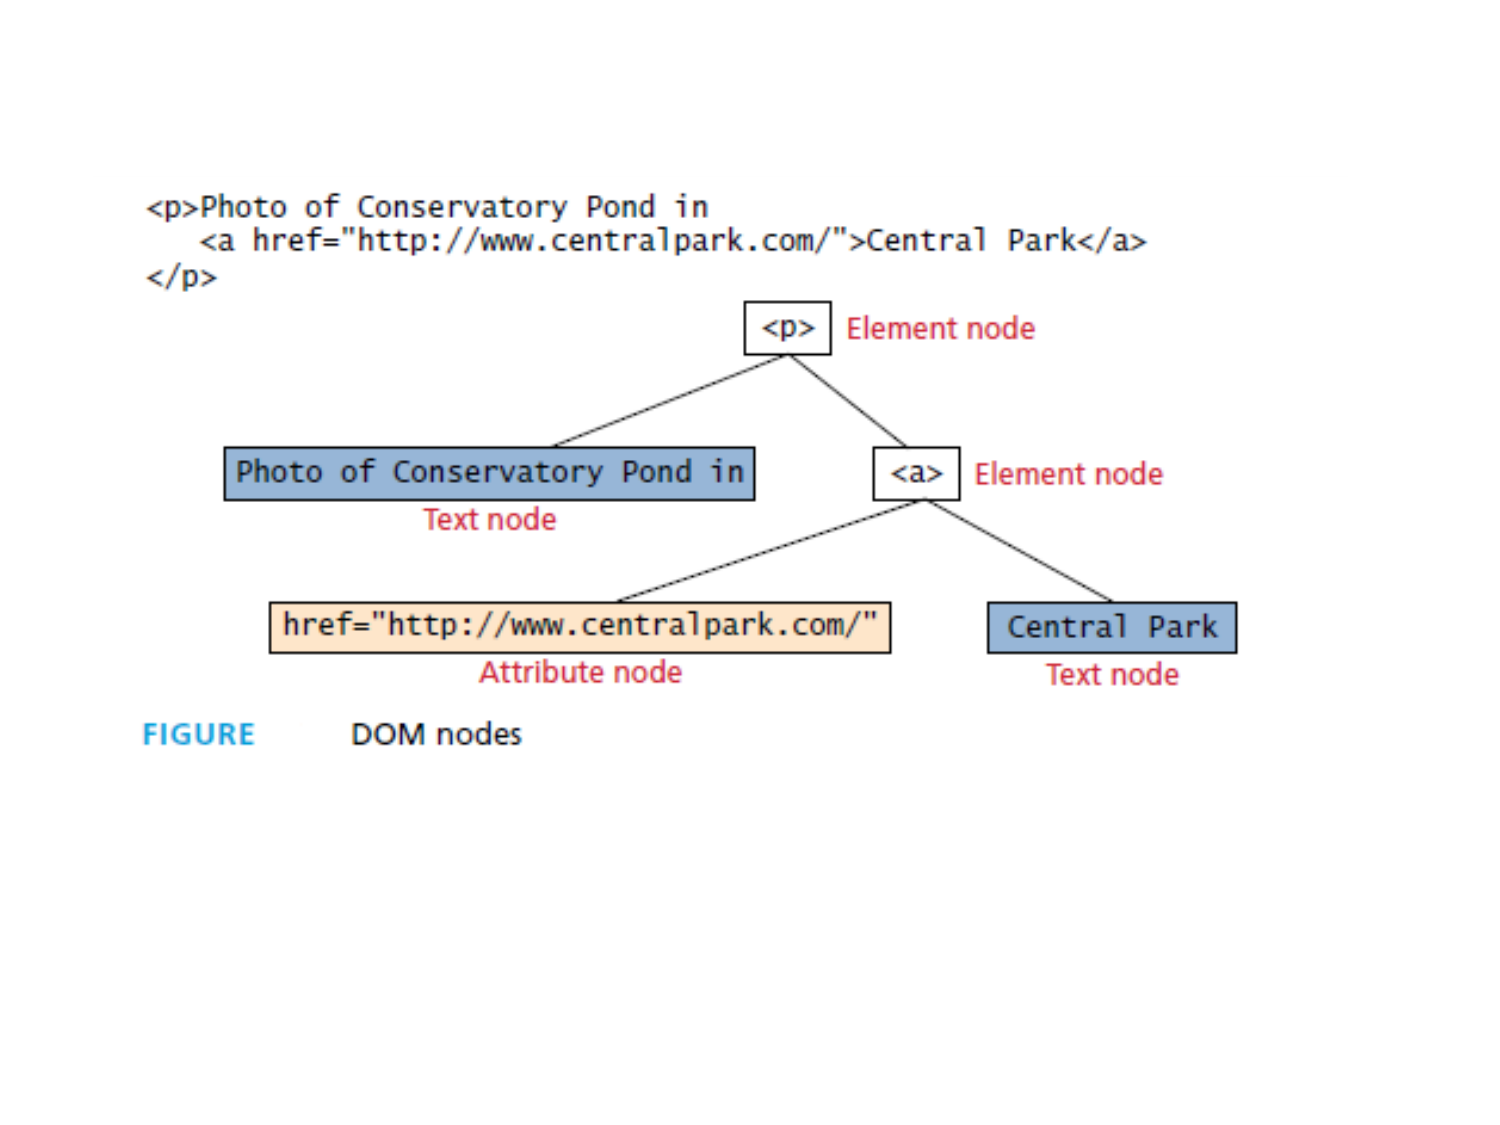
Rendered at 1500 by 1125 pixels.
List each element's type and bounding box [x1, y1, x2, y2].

picture [93, 175, 1348, 787]
